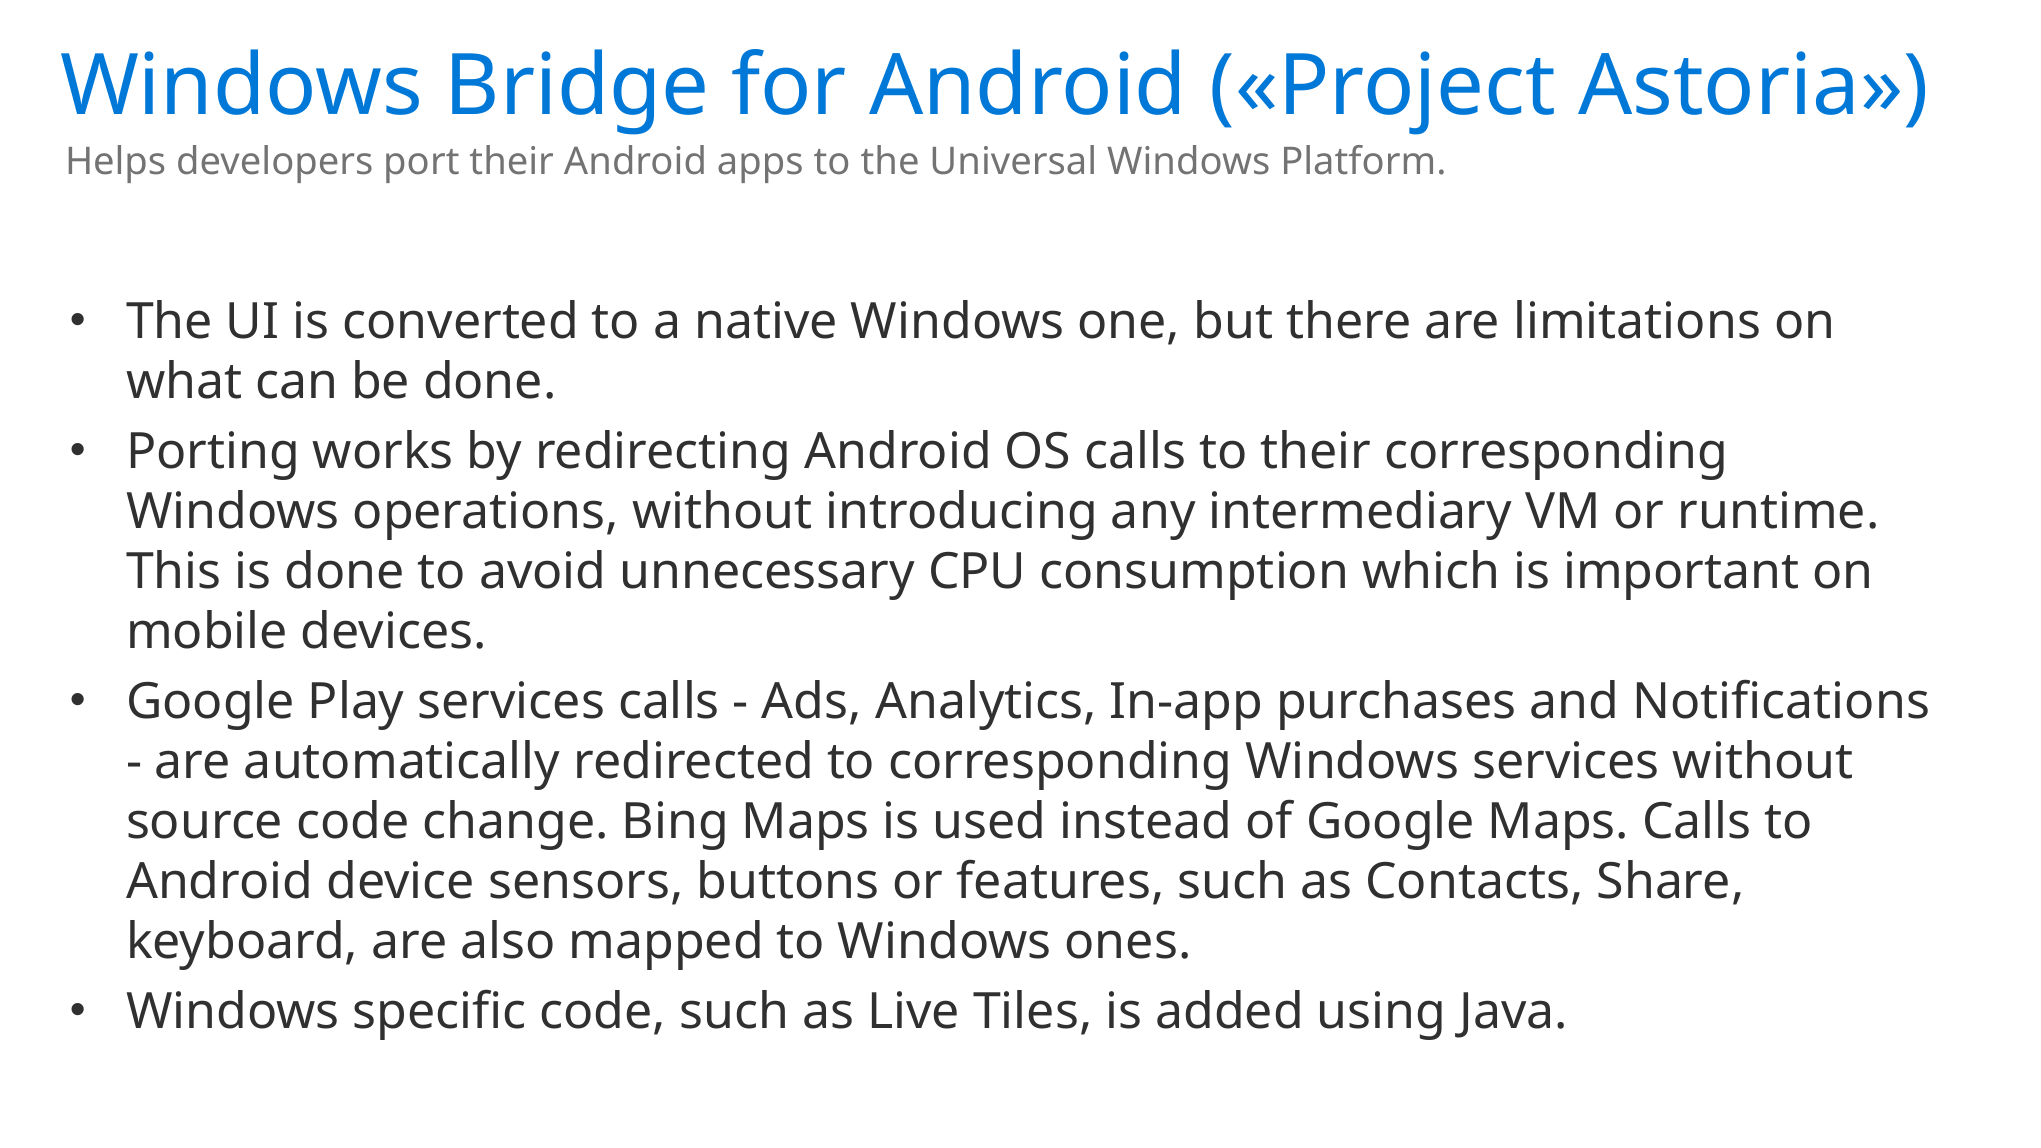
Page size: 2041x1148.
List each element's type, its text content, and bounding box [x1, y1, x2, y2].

text_box Windows Bridge for Android («Project Astoria») [45, 34, 1995, 199]
list The UI is converted to a native Windows one, but there are limitations on what can be done. Porting works by redirecting Android OS calls to their corresponding Windows operations, without introducing any intermediary VM or runtime. This is done to avoid unnecessary CPU consumption which is important on mobile devices. Google Play services calls - Ads, Analytics, In-app purchases and Notifications - are automatically redirected to corresponding Windows services without source code change. Bing Maps is used instead of Google Maps. Calls to Android device sensors, buttons or features, such as Contacts, Share, keyboard, are also mapped to Windows ones. Windows specific code, such as Live Tiles, is added using Java. [45, 273, 1970, 1099]
text_box Helps developers port their Android apps to the Universal Windows Platform. [50, 129, 1619, 191]
